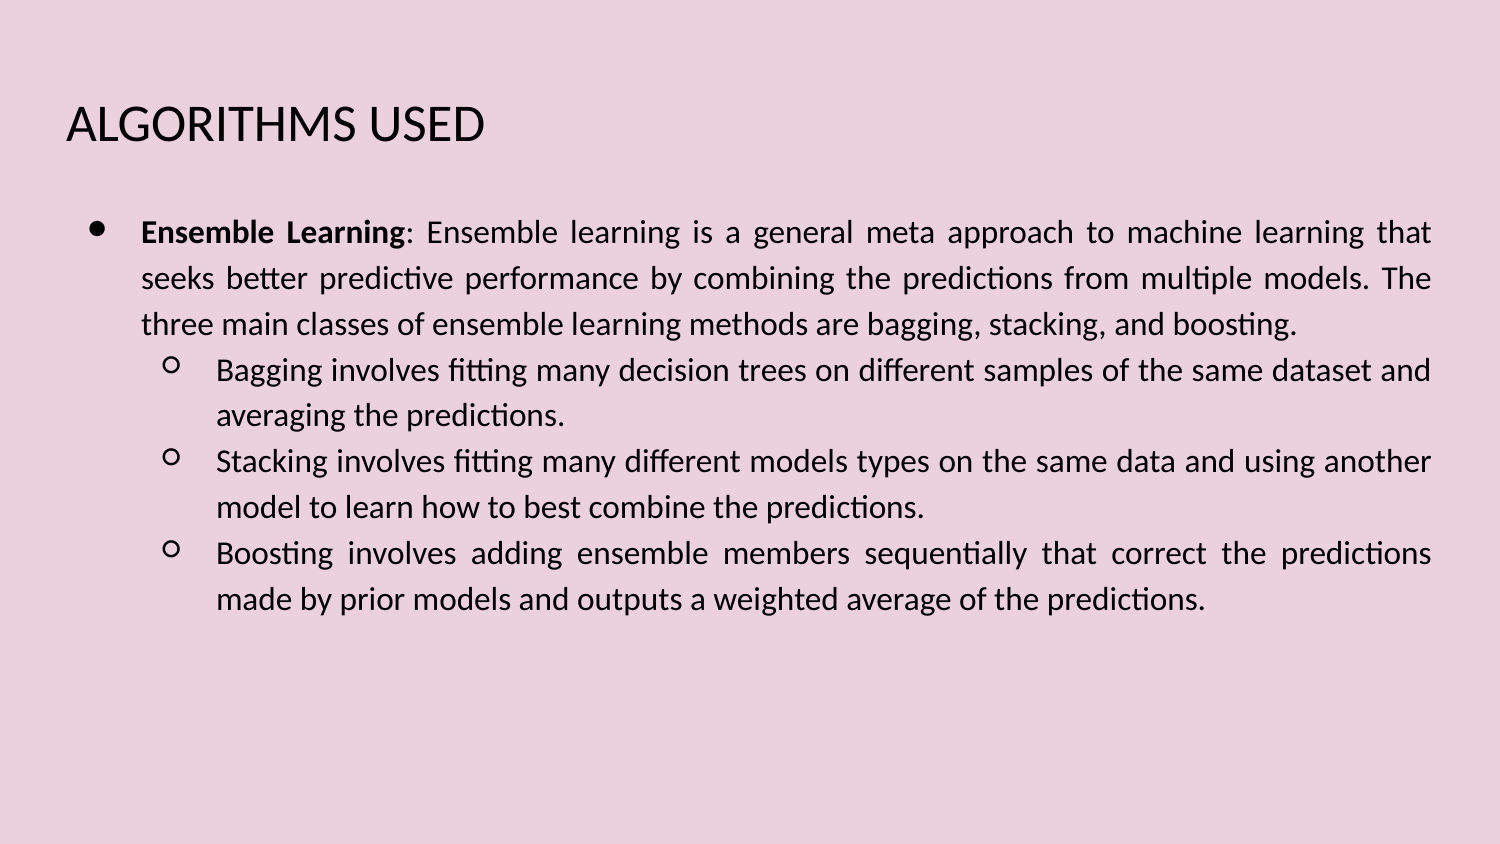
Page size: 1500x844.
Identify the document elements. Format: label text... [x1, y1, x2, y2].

title ALGORITHMS USED [51, 72, 1449, 167]
list Ensemble Learning: Ensemble learning is a general meta approach to machine learning that seeks better predictive performance by combining the predictions from multiple models. The three main classes of ensemble learning methods are bagging, stacking, and boosting. Bagging involves fitting many decision trees on different samples of the same dataset and averaging the predictions. Stacking involves fitting many different models types on the same data and using another model to learn how to best combine the predictions. Boosting involves adding ensemble members sequentially that correct the predictions made by prior models and outputs a weighted average of the predictions. [51, 189, 1449, 750]
